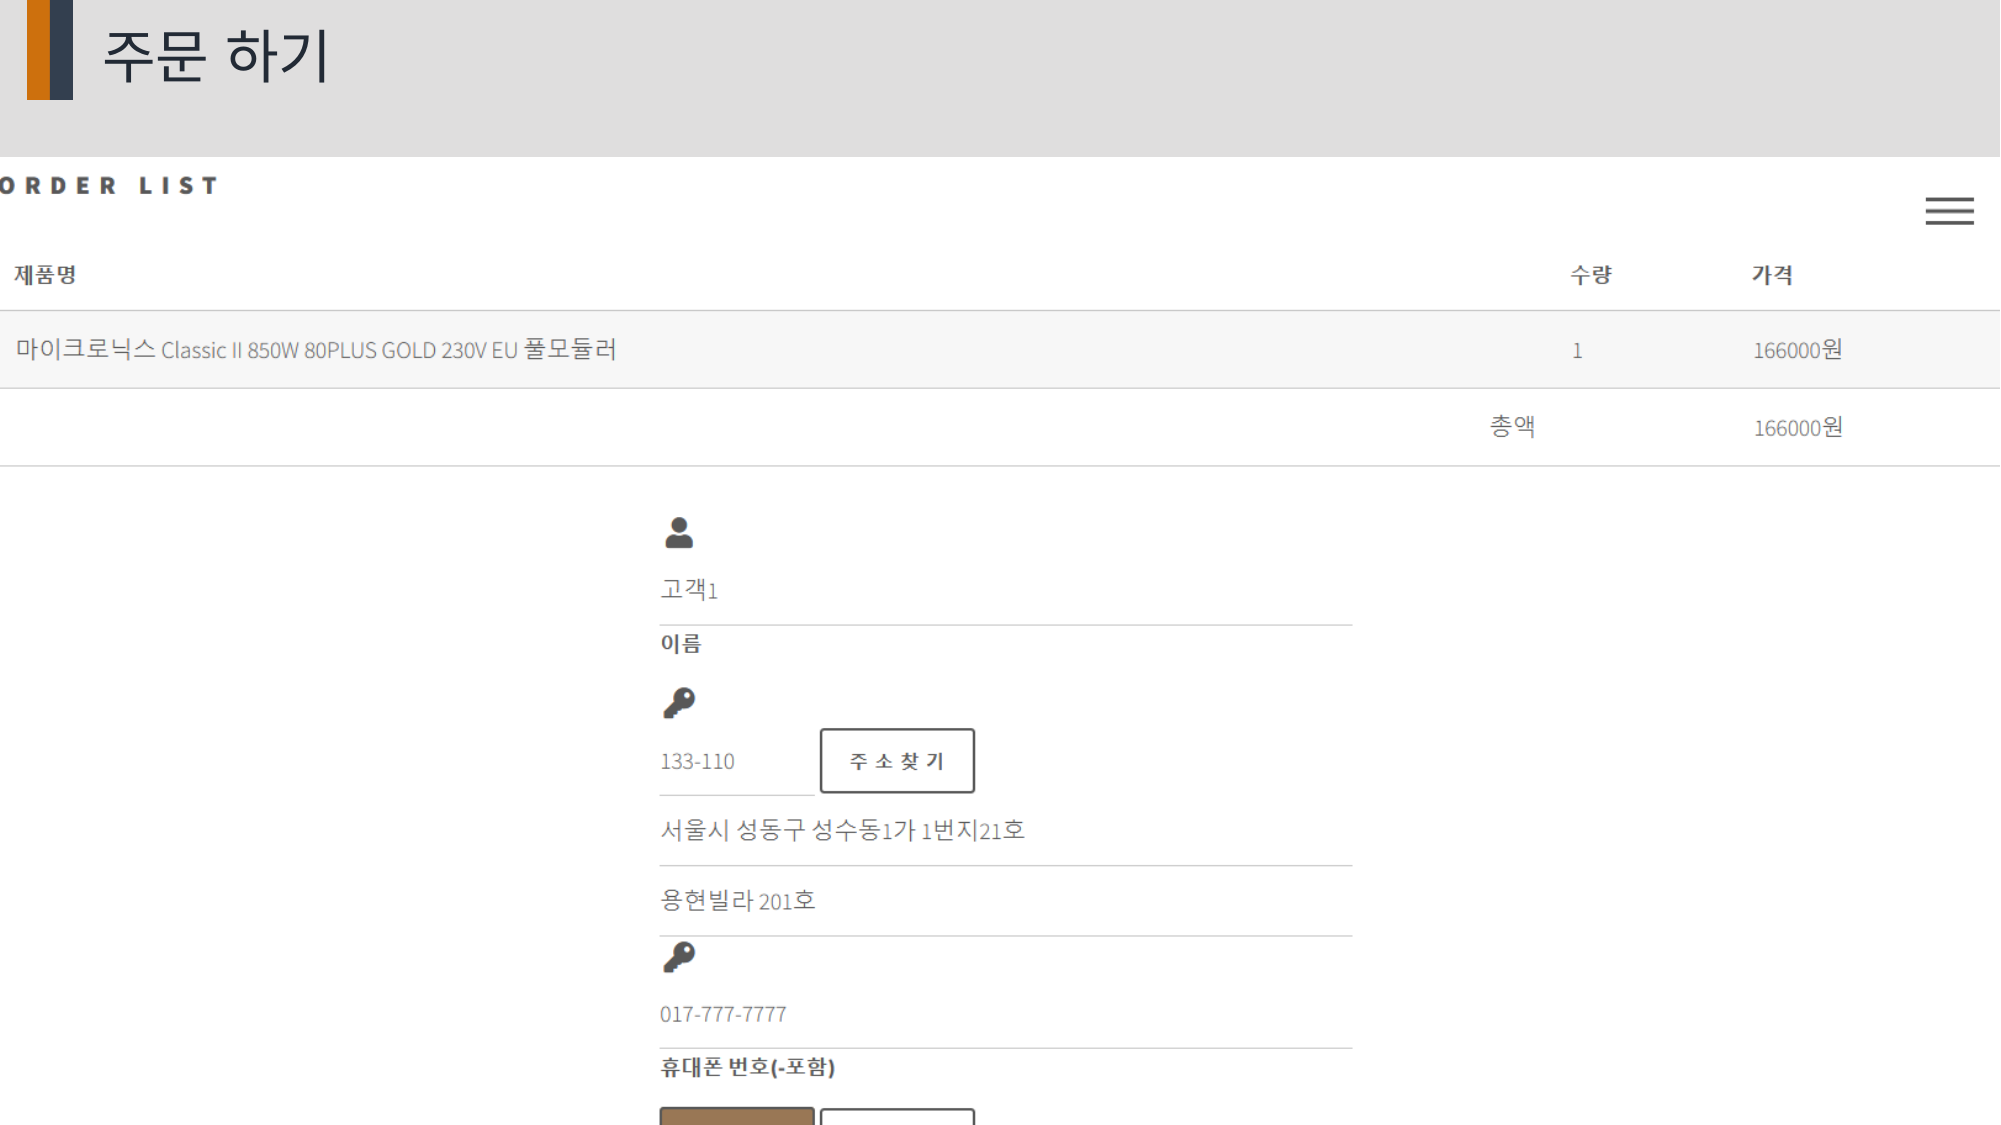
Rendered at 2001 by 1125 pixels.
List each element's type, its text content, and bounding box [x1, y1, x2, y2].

picture [0, 157, 2000, 1125]
text_box 주문 하기 [87, 13, 348, 98]
